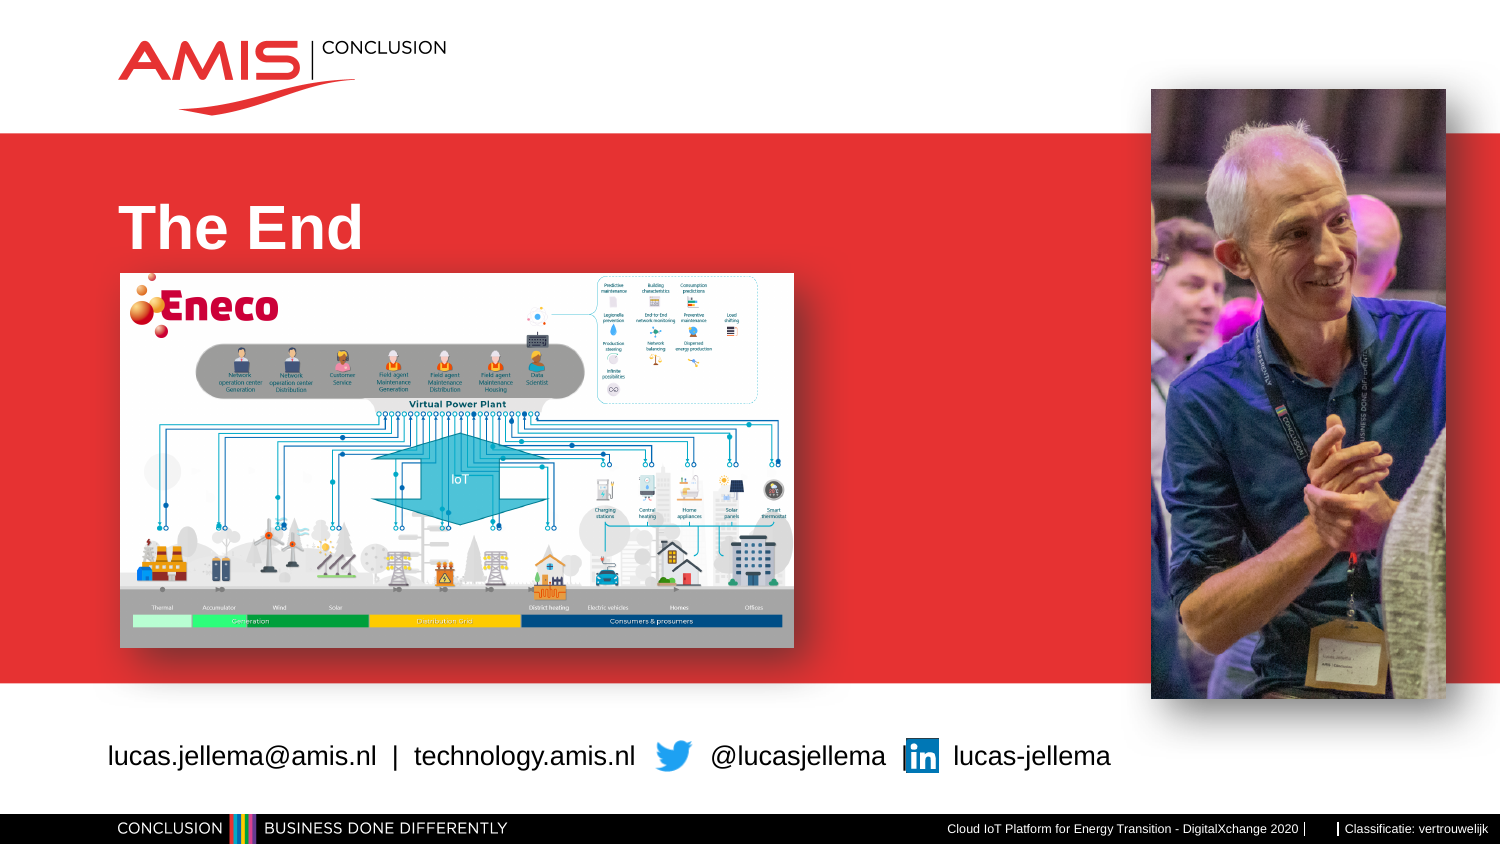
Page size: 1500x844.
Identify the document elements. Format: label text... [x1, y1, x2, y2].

picture [120, 273, 794, 648]
picture [106, 17, 579, 124]
title The End [118, 183, 1134, 597]
text_box lucas.jellema@amis.nl | technology.amis.nl | @lucasjellema | lucas-jellema [695, 738, 906, 771]
text_box lucas.jellema@amis.nl | technology.amis.nl | @lucasjellema | lucas-jellema [107, 738, 648, 771]
picture [648, 738, 695, 772]
picture [912, 753, 916, 768]
picture [1151, 89, 1446, 699]
footer Cloud IoT Platform for Energy Transition - DigitalXchange 2020 [814, 820, 1299, 839]
text_box lucas.jellema@amis.nl | technology.amis.nl | @lucasjellema | lucas-jellema [939, 738, 1111, 771]
picture [921, 753, 935, 768]
picture [239, 814, 1500, 844]
picture [0, 814, 236, 844]
